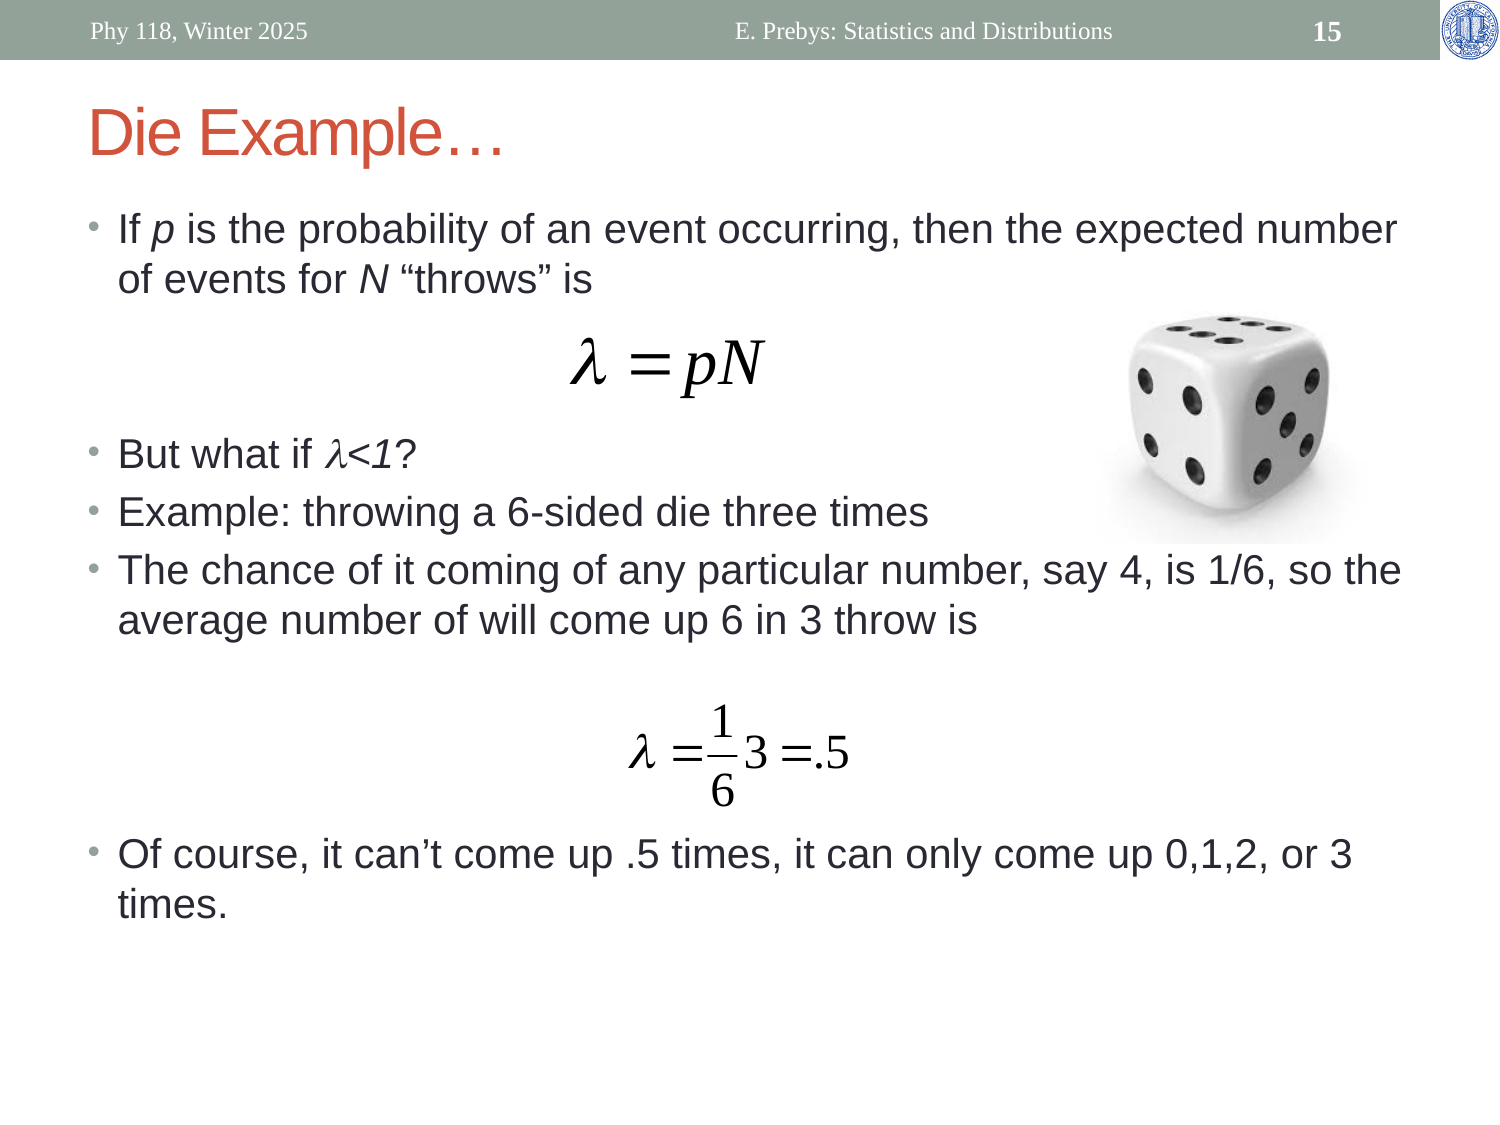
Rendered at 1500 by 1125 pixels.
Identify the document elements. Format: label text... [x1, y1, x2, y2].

slide_number Phy 118, Winter 2025 [75, 3, 550, 57]
picture [1440, 0, 1500, 61]
picture [1088, 261, 1370, 544]
title Die Example… [72, 77, 1423, 181]
slide_number 15 [1297, 3, 1425, 57]
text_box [619, 689, 860, 818]
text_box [559, 323, 782, 413]
footer E. Prebys: Statistics and Distributions [562, 3, 1286, 57]
list If p is the probability of an event occurring, then the expected number of events for N “throws” is But what if l<1? Example: throwing a 6-sided die three times The chance of it coming of any particular number, say 4, is 1/6, so the average number of will come up 6 in 3 throw is Of course, it can’t come up .5 times, it can only come up 0,1,2, or 3 times. [72, 193, 1423, 1087]
